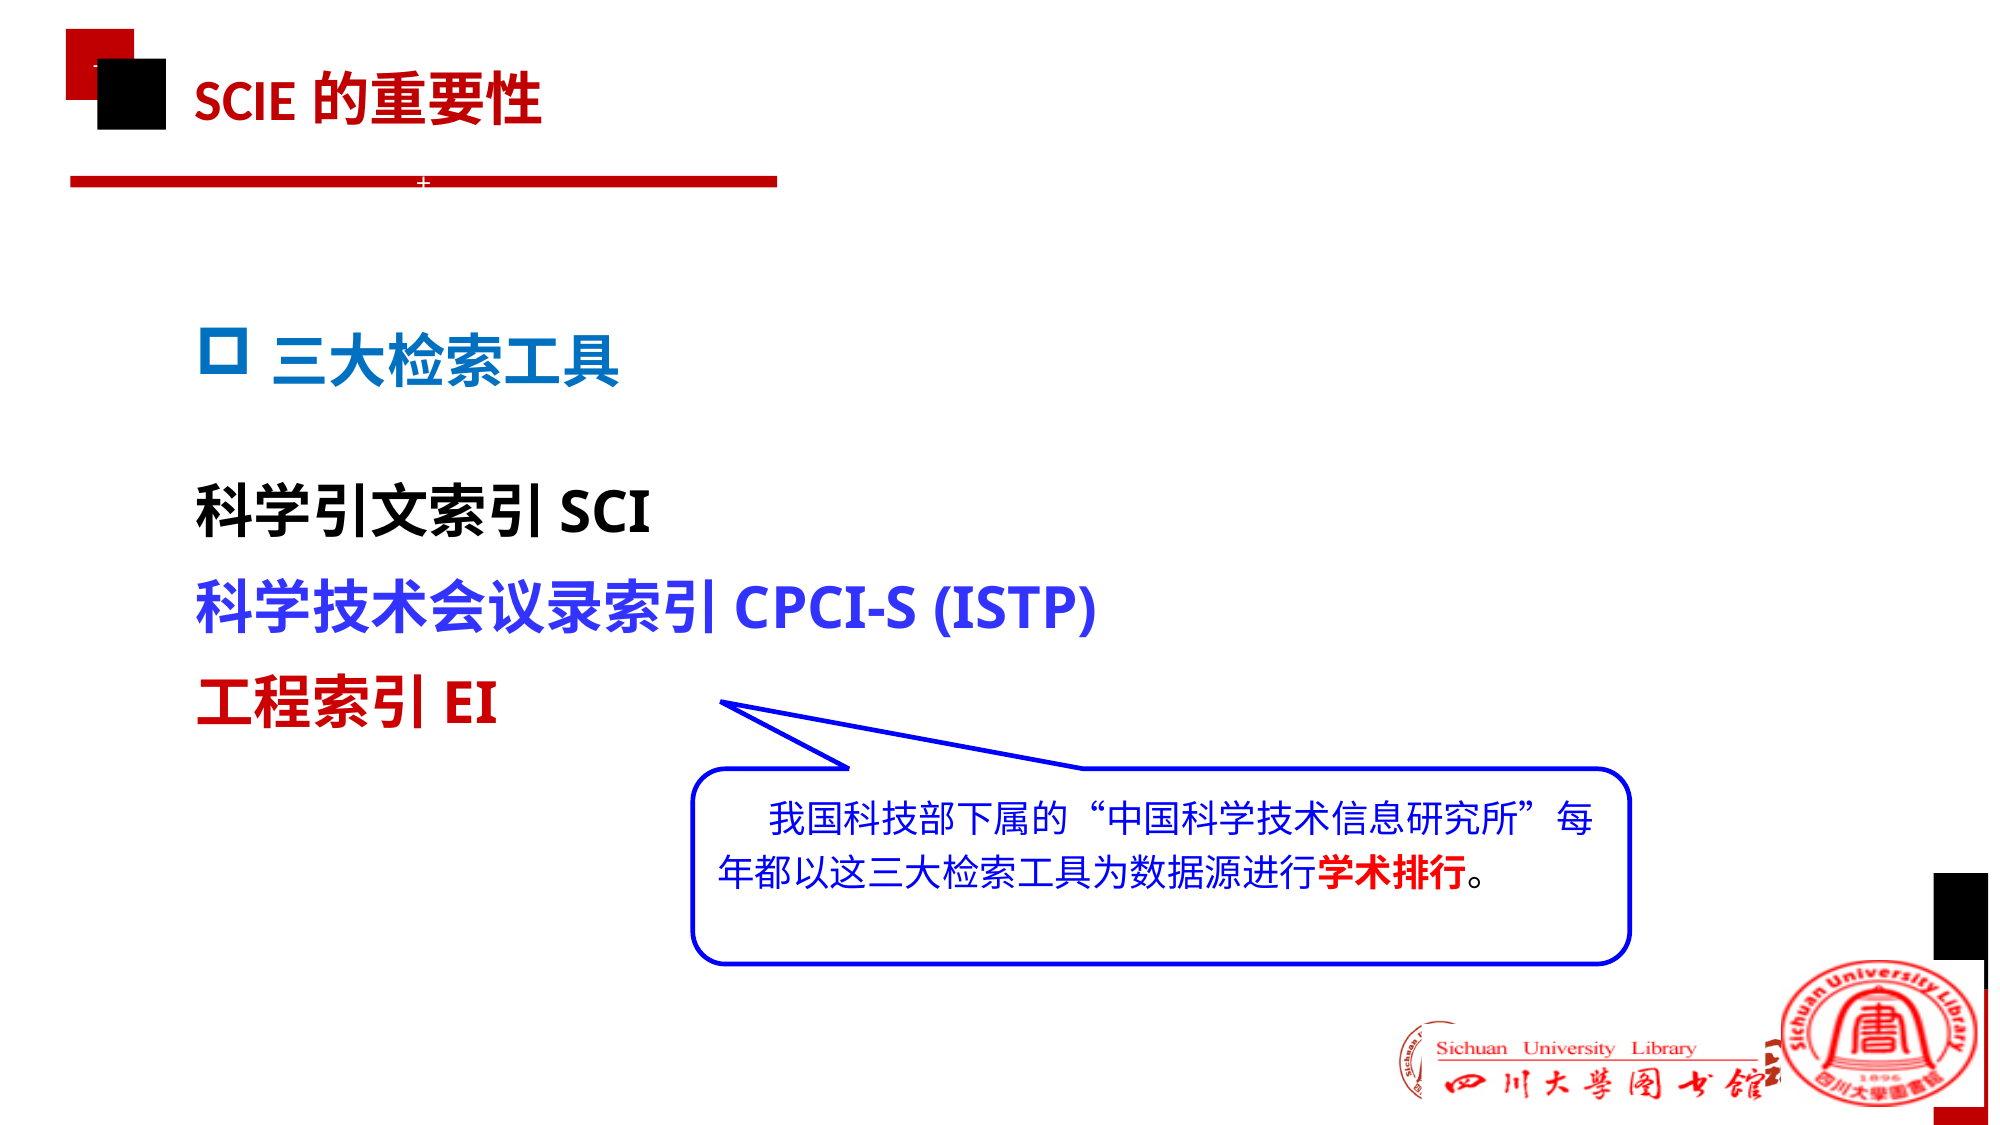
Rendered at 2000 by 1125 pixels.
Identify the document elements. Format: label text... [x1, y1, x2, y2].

picture [1398, 1019, 1421, 1104]
text_box 三大检索工具 科学引文索引SCI 科学技术会议录索引CPCI-S (ISTP) 工程索引EI [181, 302, 1536, 743]
text_box 我国科技部下属的“中国科学技术信息研究所”每年都以这三大检索工具为数据源进行学术排行。 [692, 701, 1630, 965]
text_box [30, 34, 1516, 106]
text_box SCIE的重要性 [180, 113, 1040, 140]
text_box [1421, 960, 1985, 1114]
